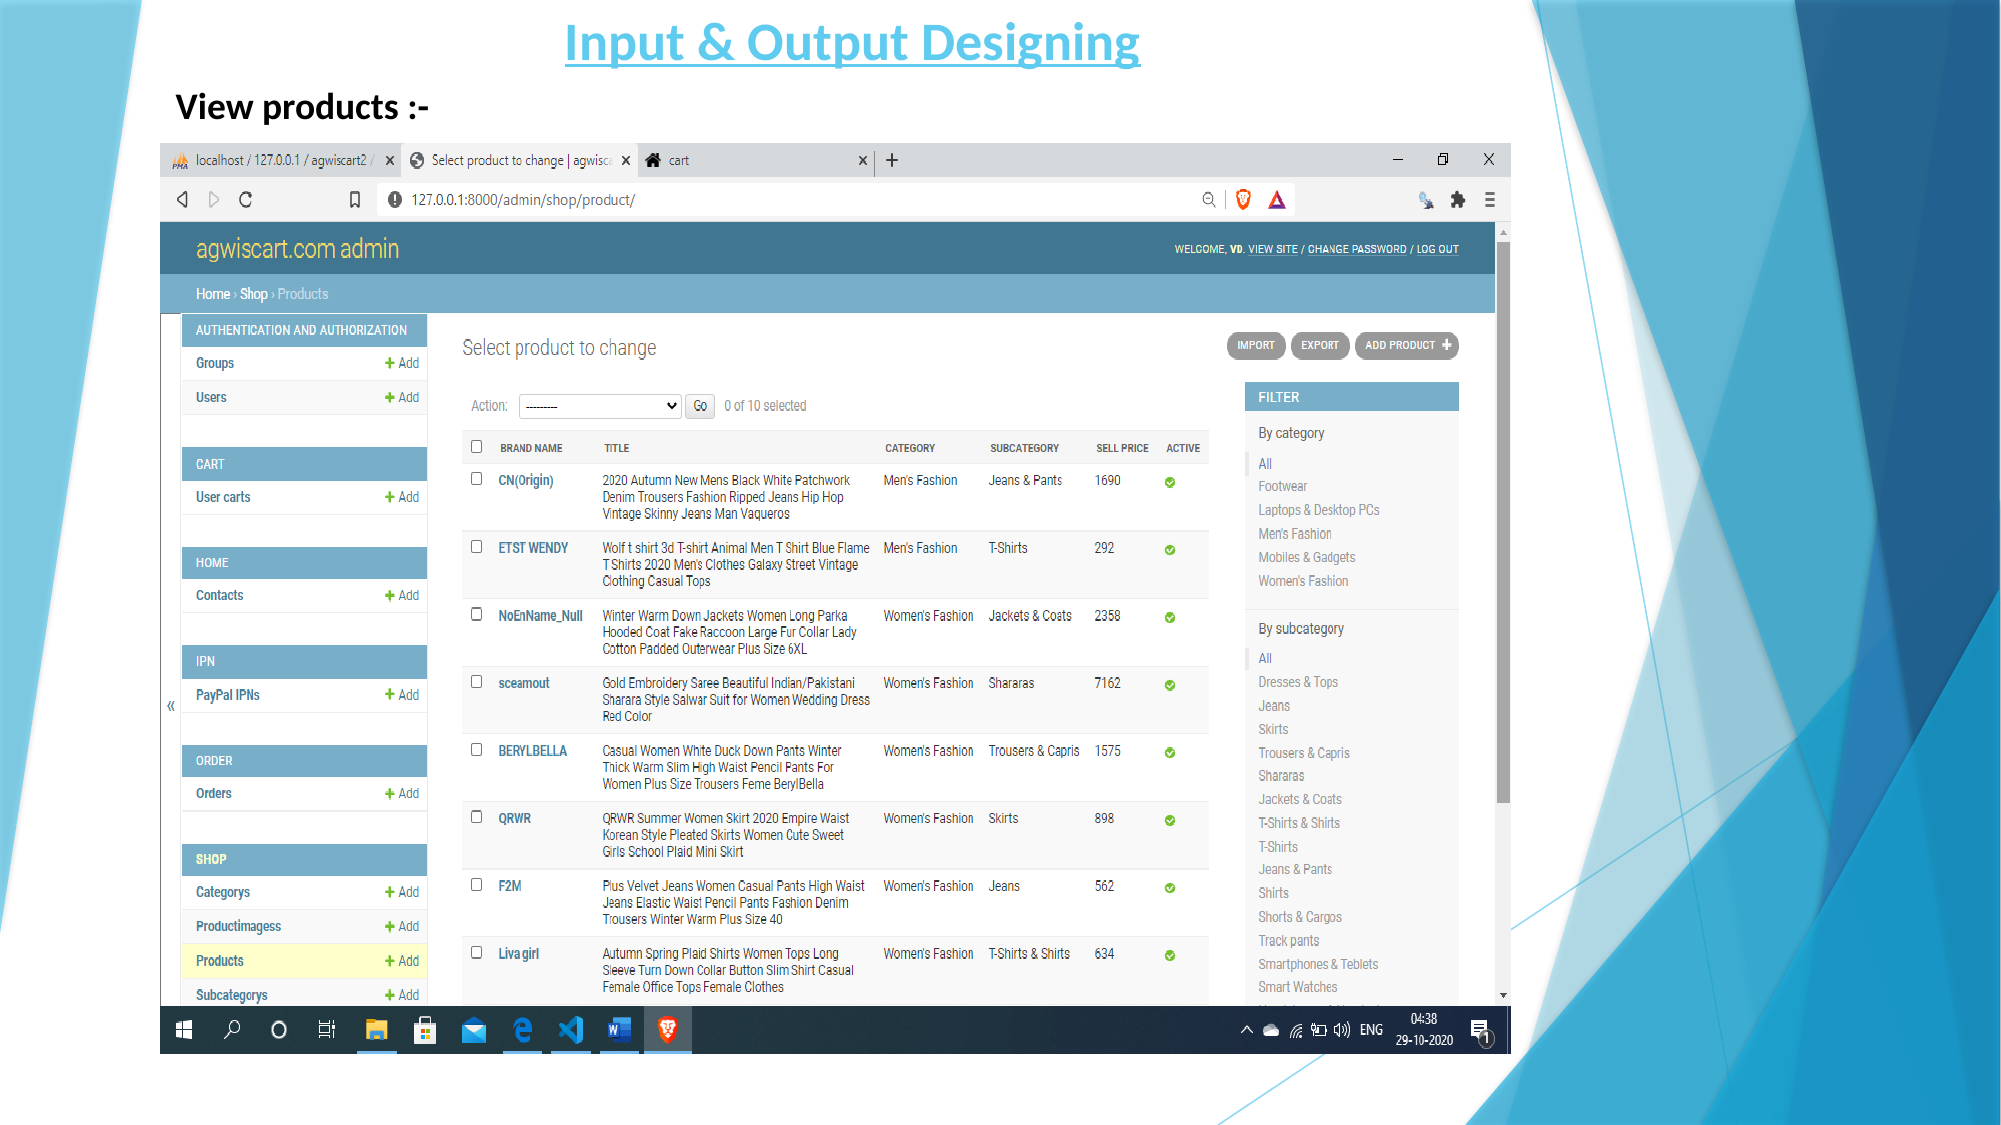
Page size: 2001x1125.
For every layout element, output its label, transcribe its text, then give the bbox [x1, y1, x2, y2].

title Input & Output Designing [464, 0, 1242, 142]
picture [160, 142, 1512, 1054]
text_box View products :- [160, 71, 1083, 135]
